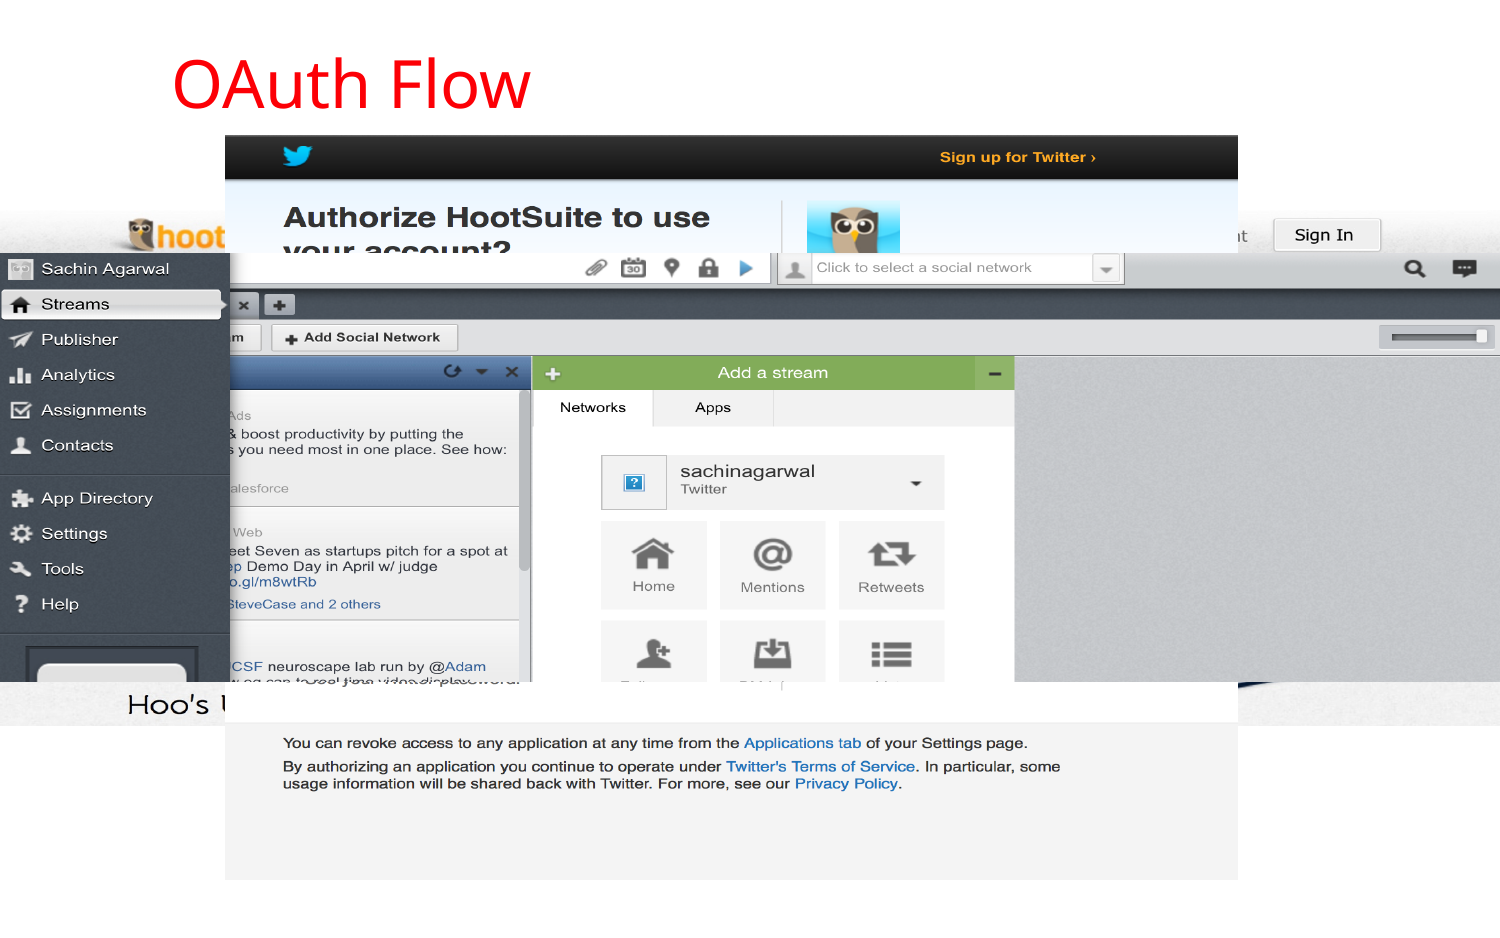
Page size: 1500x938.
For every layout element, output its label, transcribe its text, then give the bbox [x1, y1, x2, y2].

picture [0, 135, 1500, 881]
title OAuth Flow [156, 71, 1500, 130]
